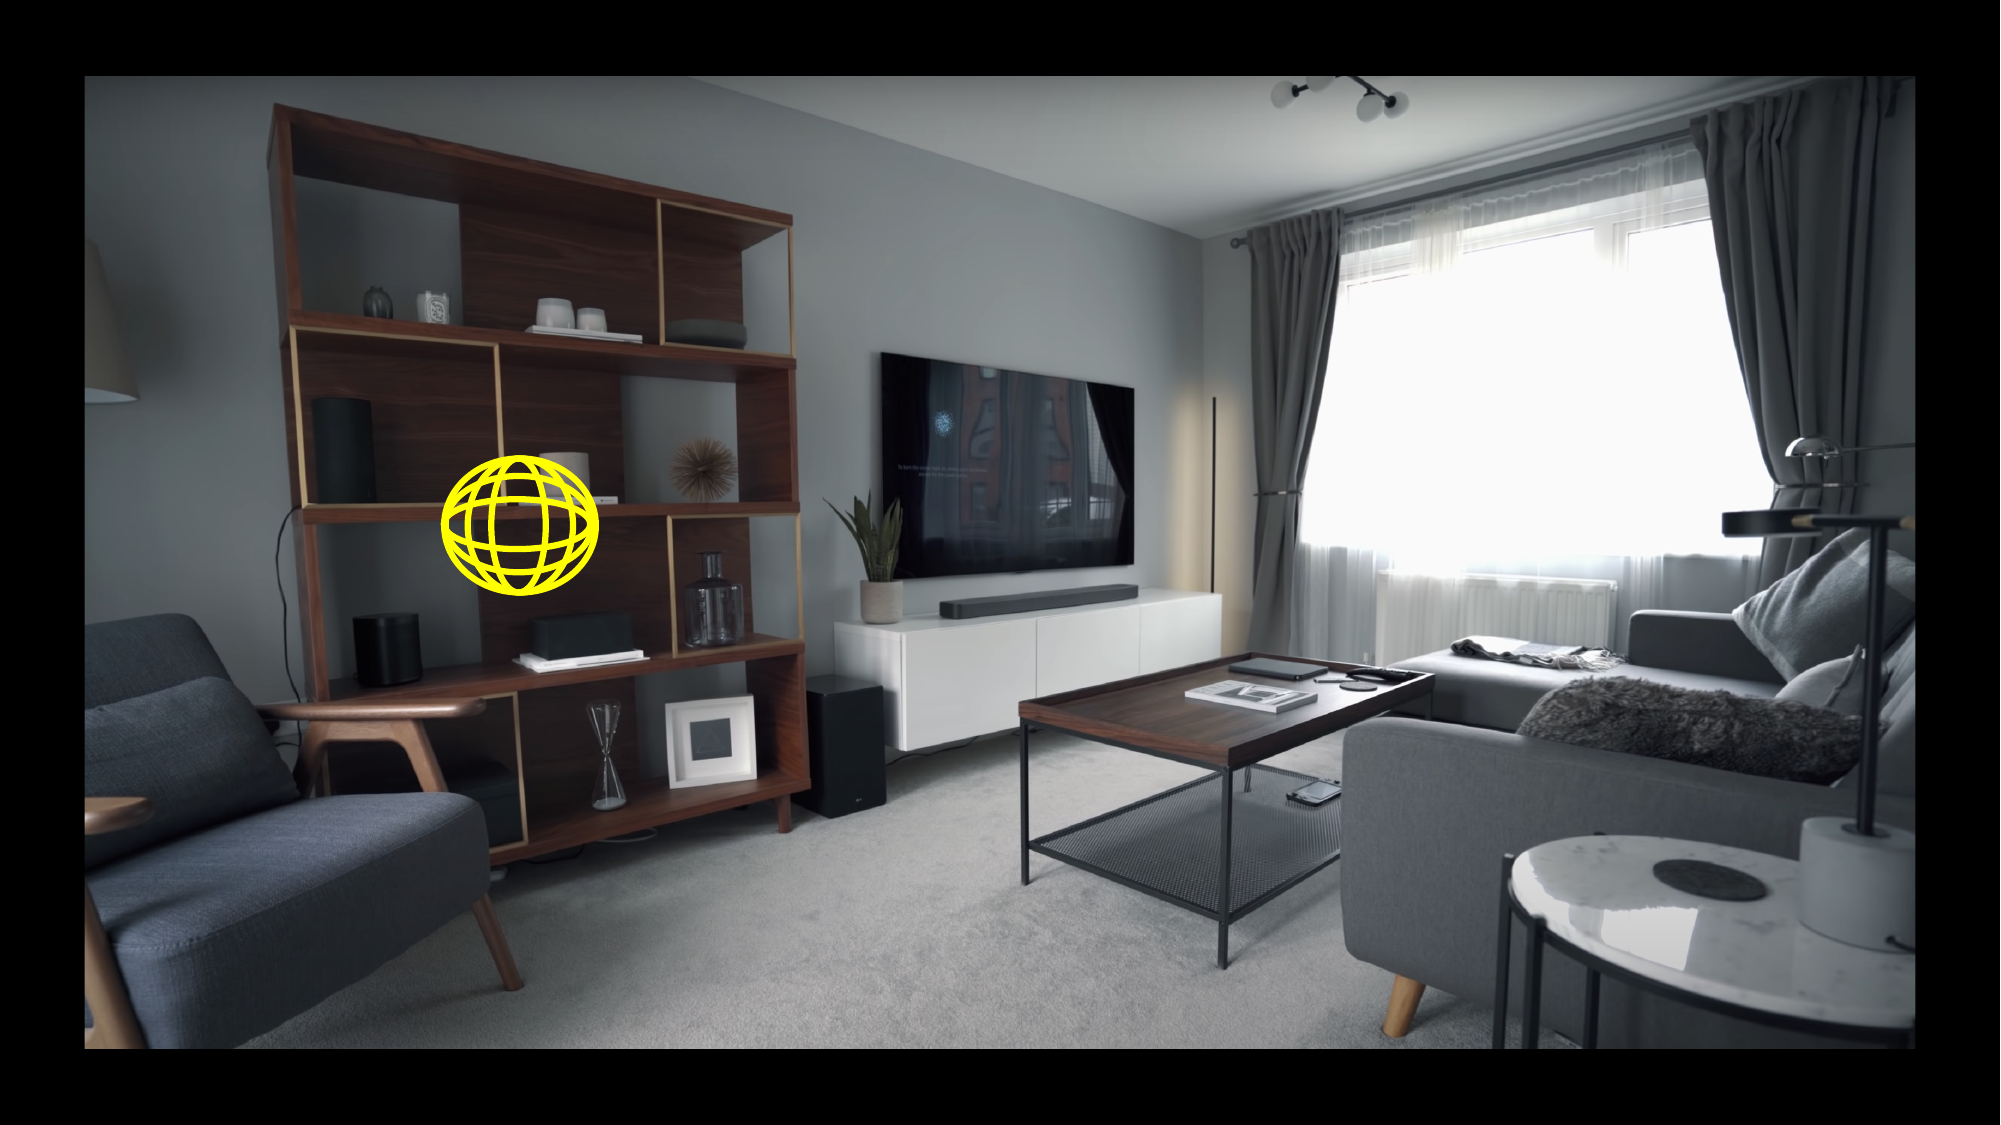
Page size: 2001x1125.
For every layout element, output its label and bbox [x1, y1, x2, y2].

text_box [443, 458, 596, 593]
picture [84, 76, 1916, 1049]
